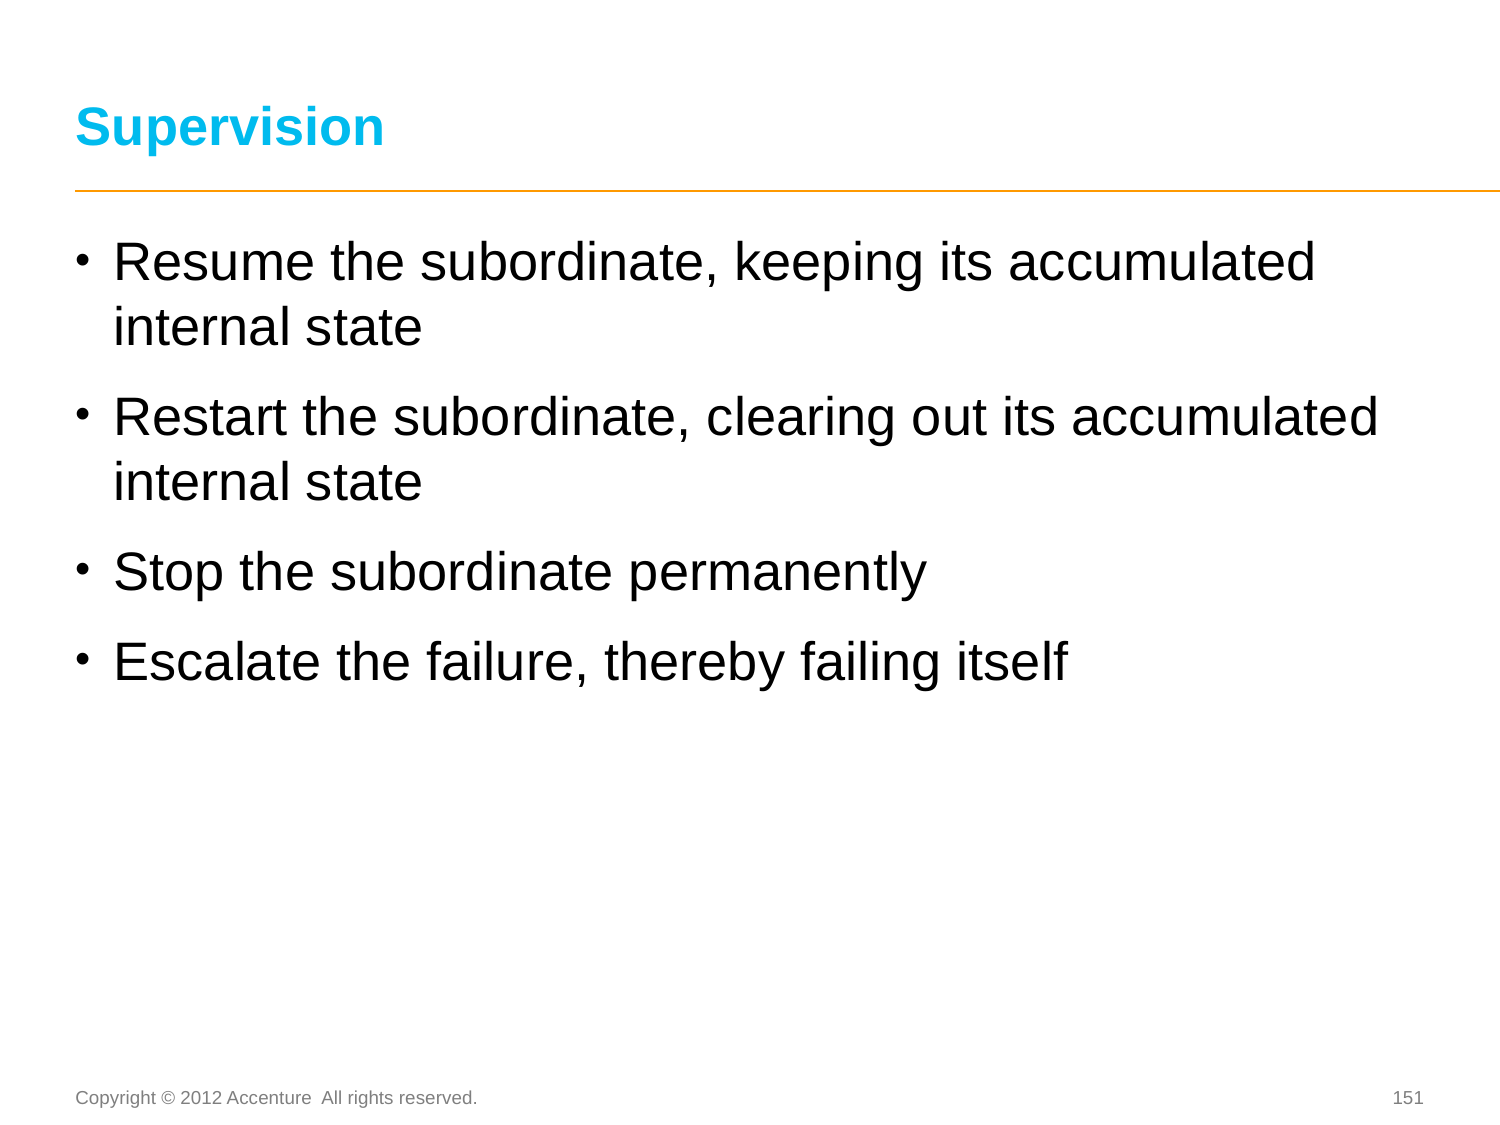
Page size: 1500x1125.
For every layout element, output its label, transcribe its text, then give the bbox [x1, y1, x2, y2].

title Supervision [75, 27, 1422, 157]
list Resume the subordinate, keeping its accumulated internal state Restart the subordinate, clearing out its accumulated internal state Stop the subordinate permanently Escalate the failure, thereby failing itself [75, 226, 1425, 1018]
